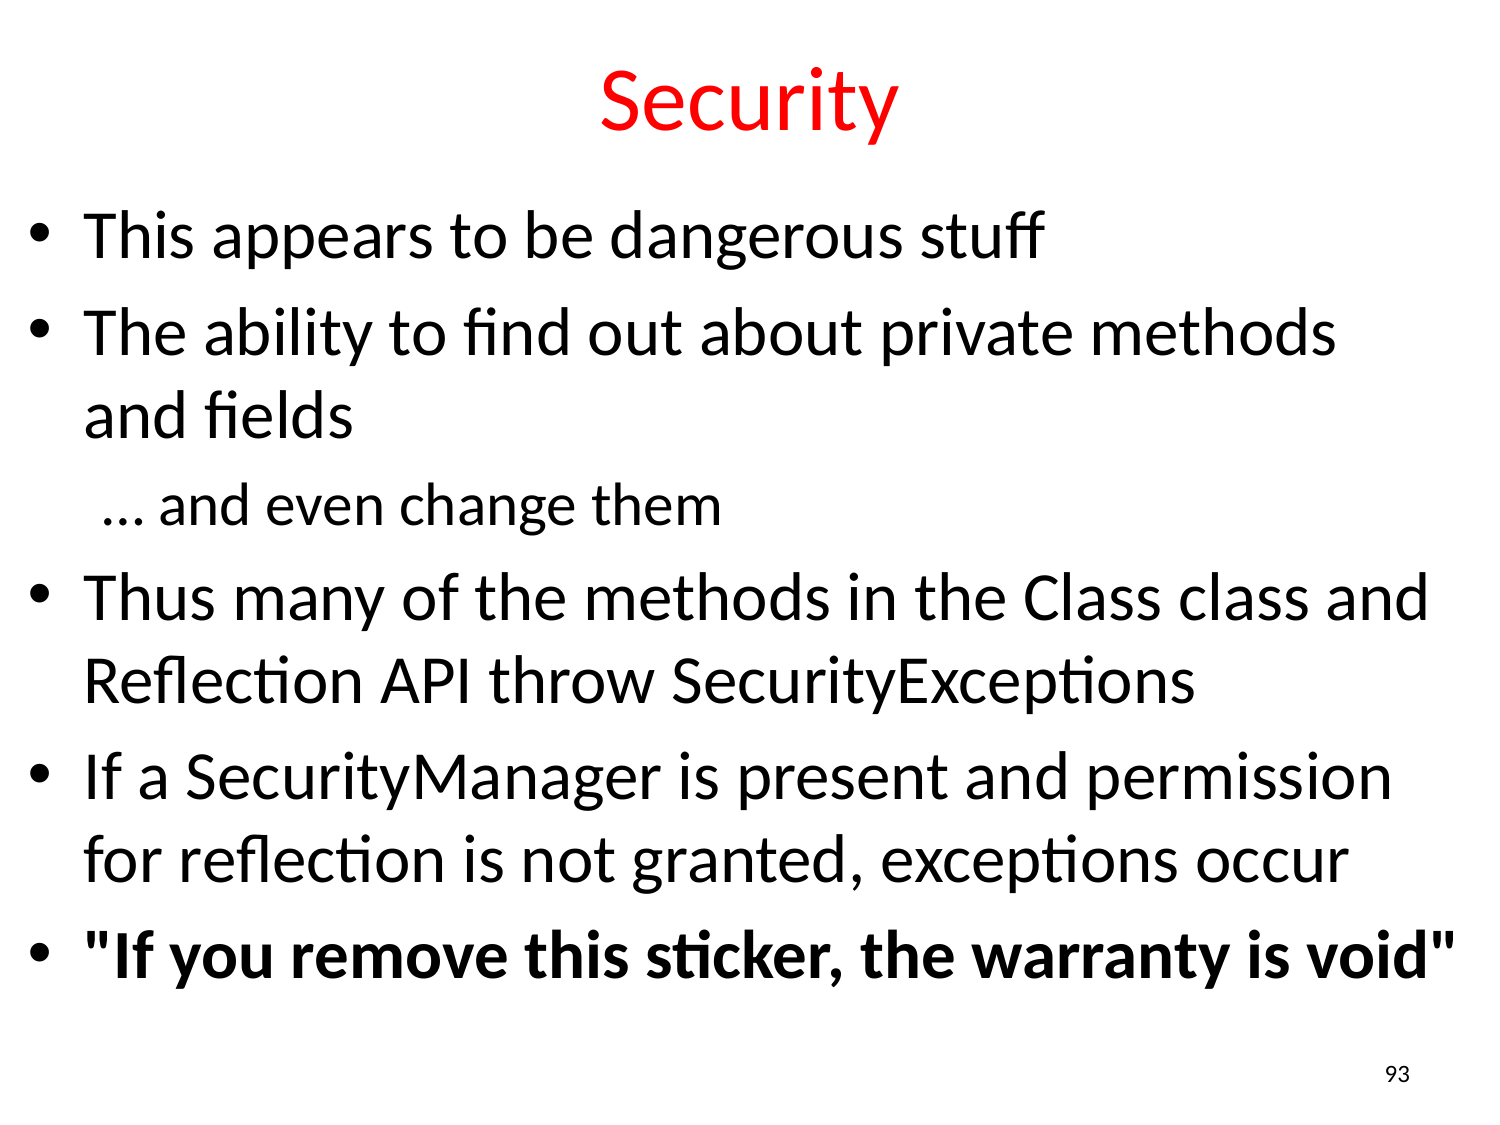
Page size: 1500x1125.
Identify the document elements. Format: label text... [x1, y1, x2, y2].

list This appears to be dangerous stuff The ability to find out about private methods and fields … and even change them Thus many of the methods in the Class class and Reflection API throw SecurityExceptions If a SecurityManager is present and permission for reflection is not granted, exceptions occur "If you remove this sticker, the warranty is void" [12, 182, 1488, 1038]
slide_number 93 [1074, 1042, 1425, 1103]
title Security [75, 0, 1425, 182]
